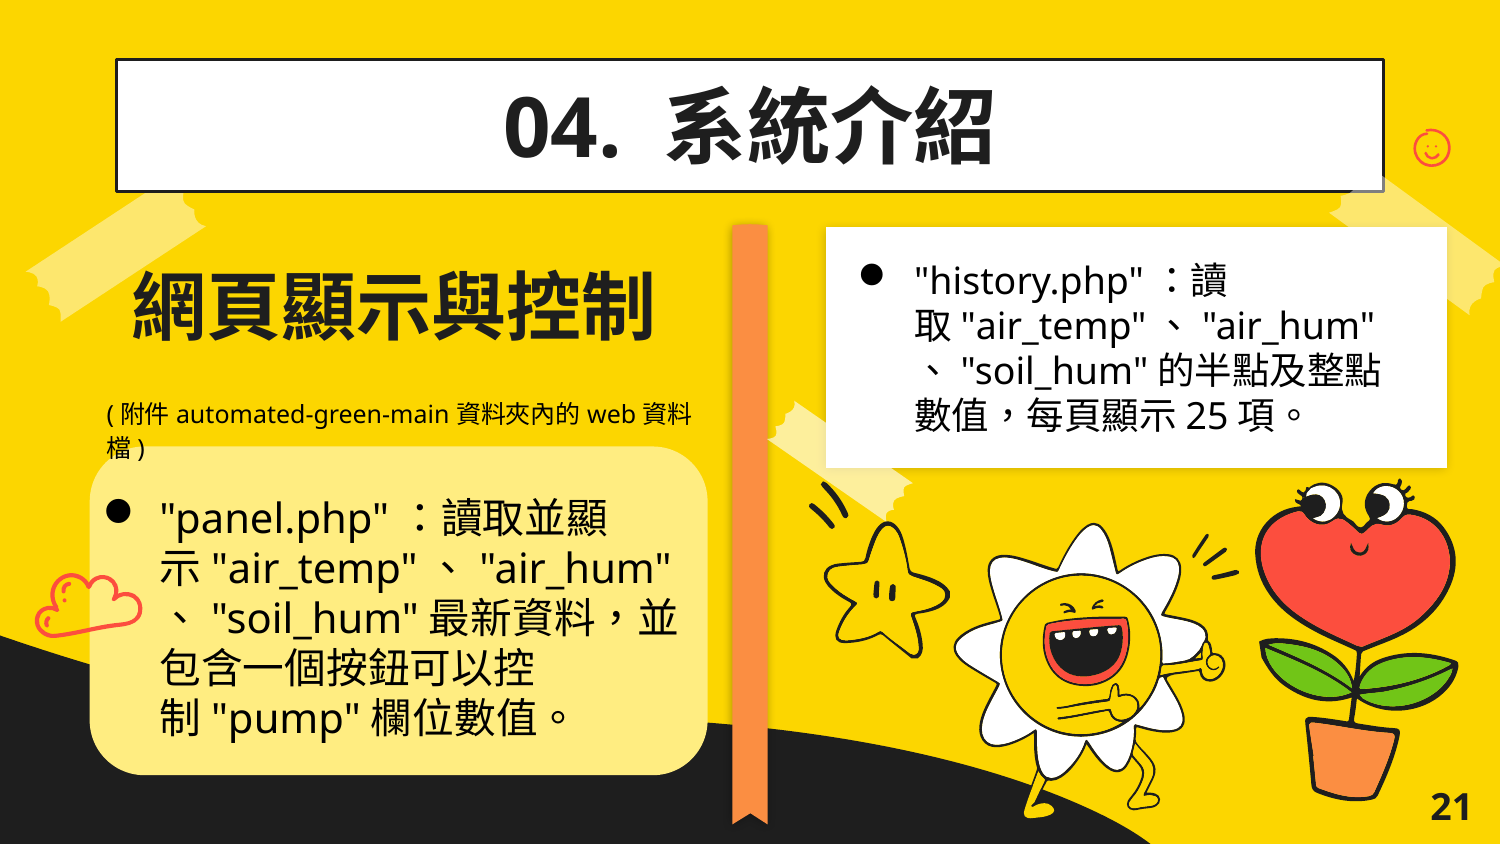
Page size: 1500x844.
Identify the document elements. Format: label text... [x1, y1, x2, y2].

text_box [860, 288, 1447, 469]
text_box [31, 570, 143, 633]
text_box [1328, 162, 1500, 316]
text_box [826, 227, 1378, 433]
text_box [807, 481, 951, 659]
text_box "history.php"：讀取"air_temp"、"air_hum"、"soil_hum"的半點及整點數值，每頁顯示25項。 [843, 250, 1430, 445]
title 網頁顯示與控制 [116, 244, 688, 366]
slide_number 21 [1399, 786, 1489, 832]
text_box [1413, 128, 1453, 168]
text_box [766, 400, 907, 479]
text_box "panel.php"：讀取並顯示"air_temp"、"air_hum"、"soil_hum"最新資料，並包含一個按鈕可以控制"pump"欄位數值。 [88, 484, 697, 749]
text_box [90, 470, 710, 778]
text_box (附件automated-green-main資料夾內的web資料檔) [49, 386, 743, 470]
text_box 04. 系統介紹 [116, 59, 1384, 192]
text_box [951, 522, 1240, 821]
text_box [732, 224, 768, 825]
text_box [1259, 477, 1471, 799]
text_box [25, 192, 207, 322]
